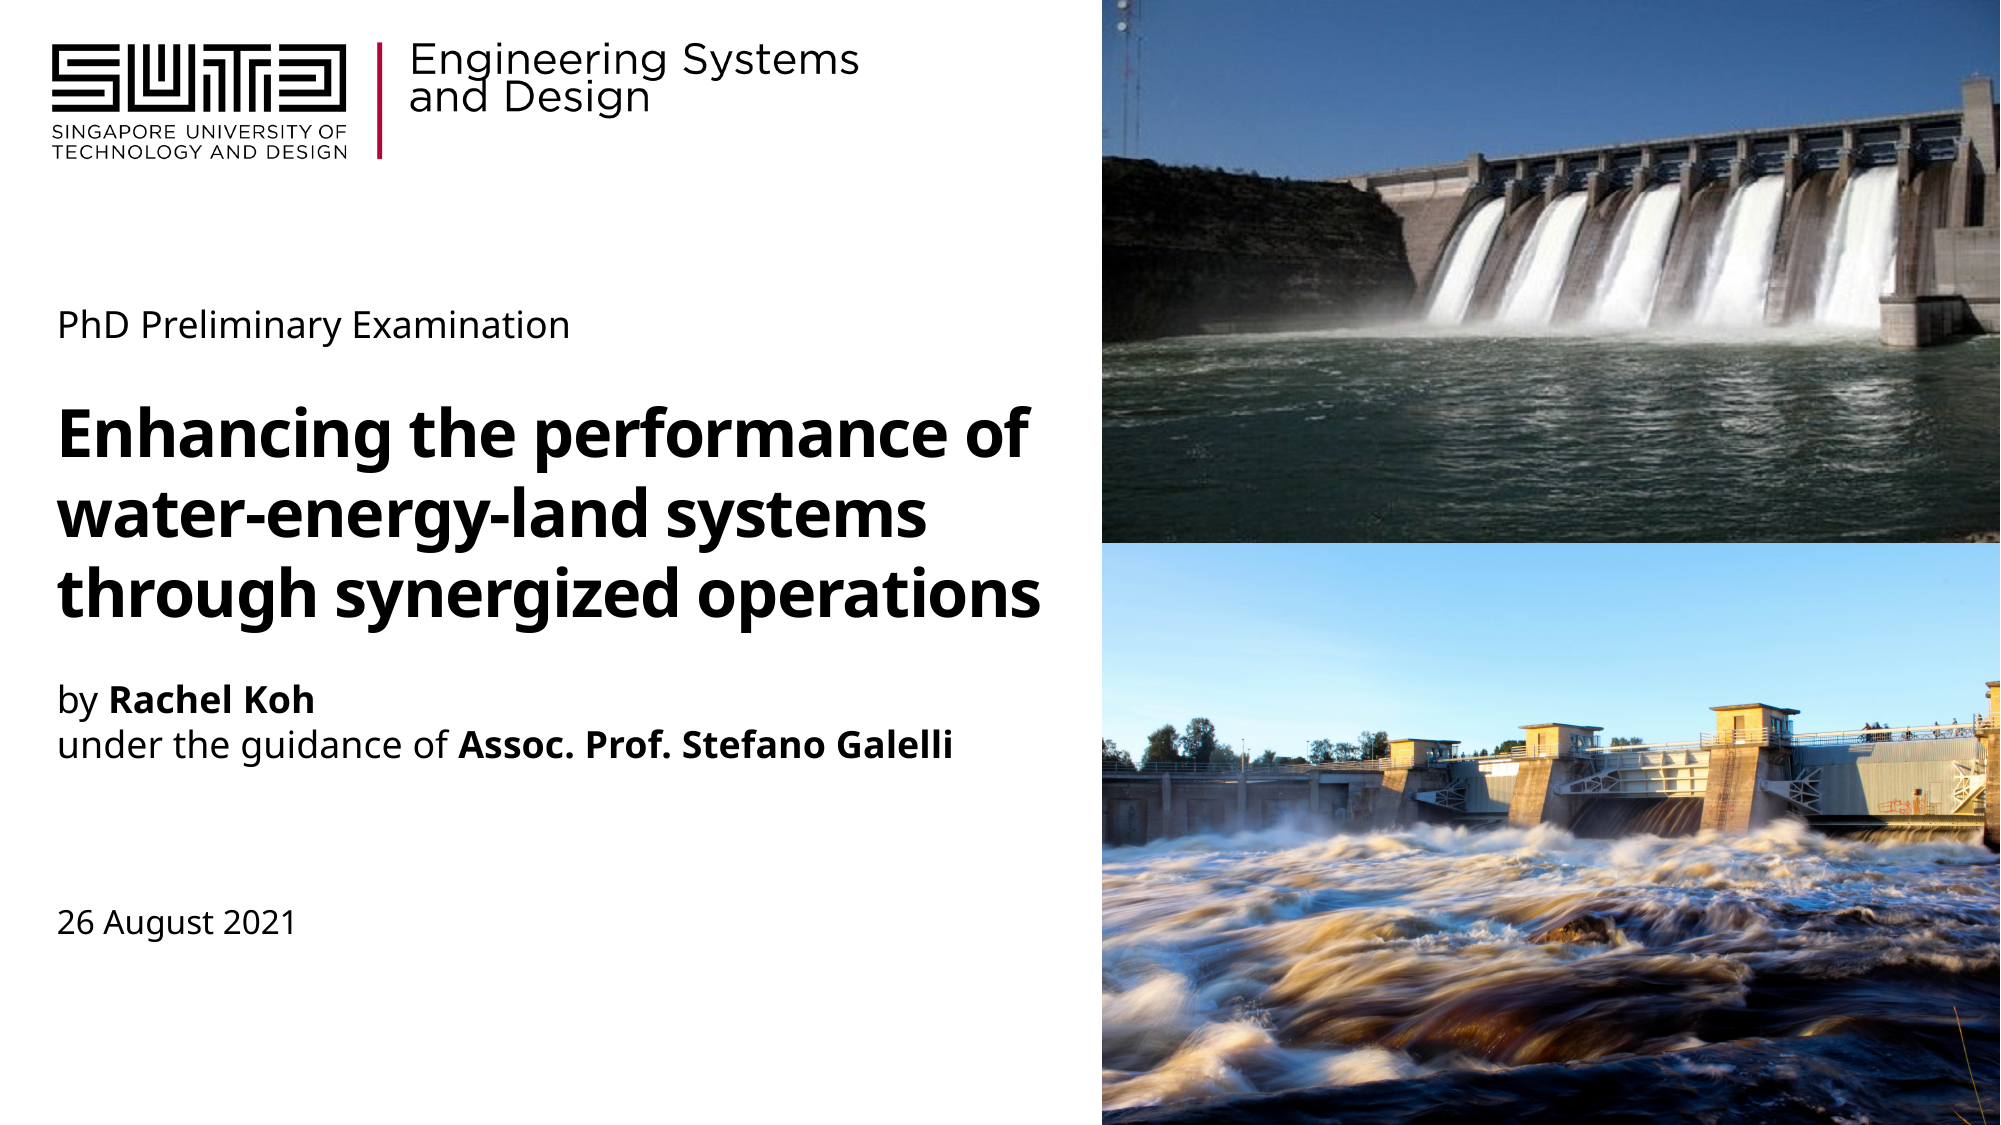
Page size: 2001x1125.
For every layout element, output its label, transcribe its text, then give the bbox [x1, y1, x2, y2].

text_box PhD Preliminary Examination Enhancing the performance of water-energy-land systems through synergized operations by Rachel Koh under the guidance of Assoc. Prof. Stefano Galelli 26 August 2021 [42, 293, 1102, 949]
picture [1102, 0, 2000, 1125]
picture [42, 32, 868, 169]
